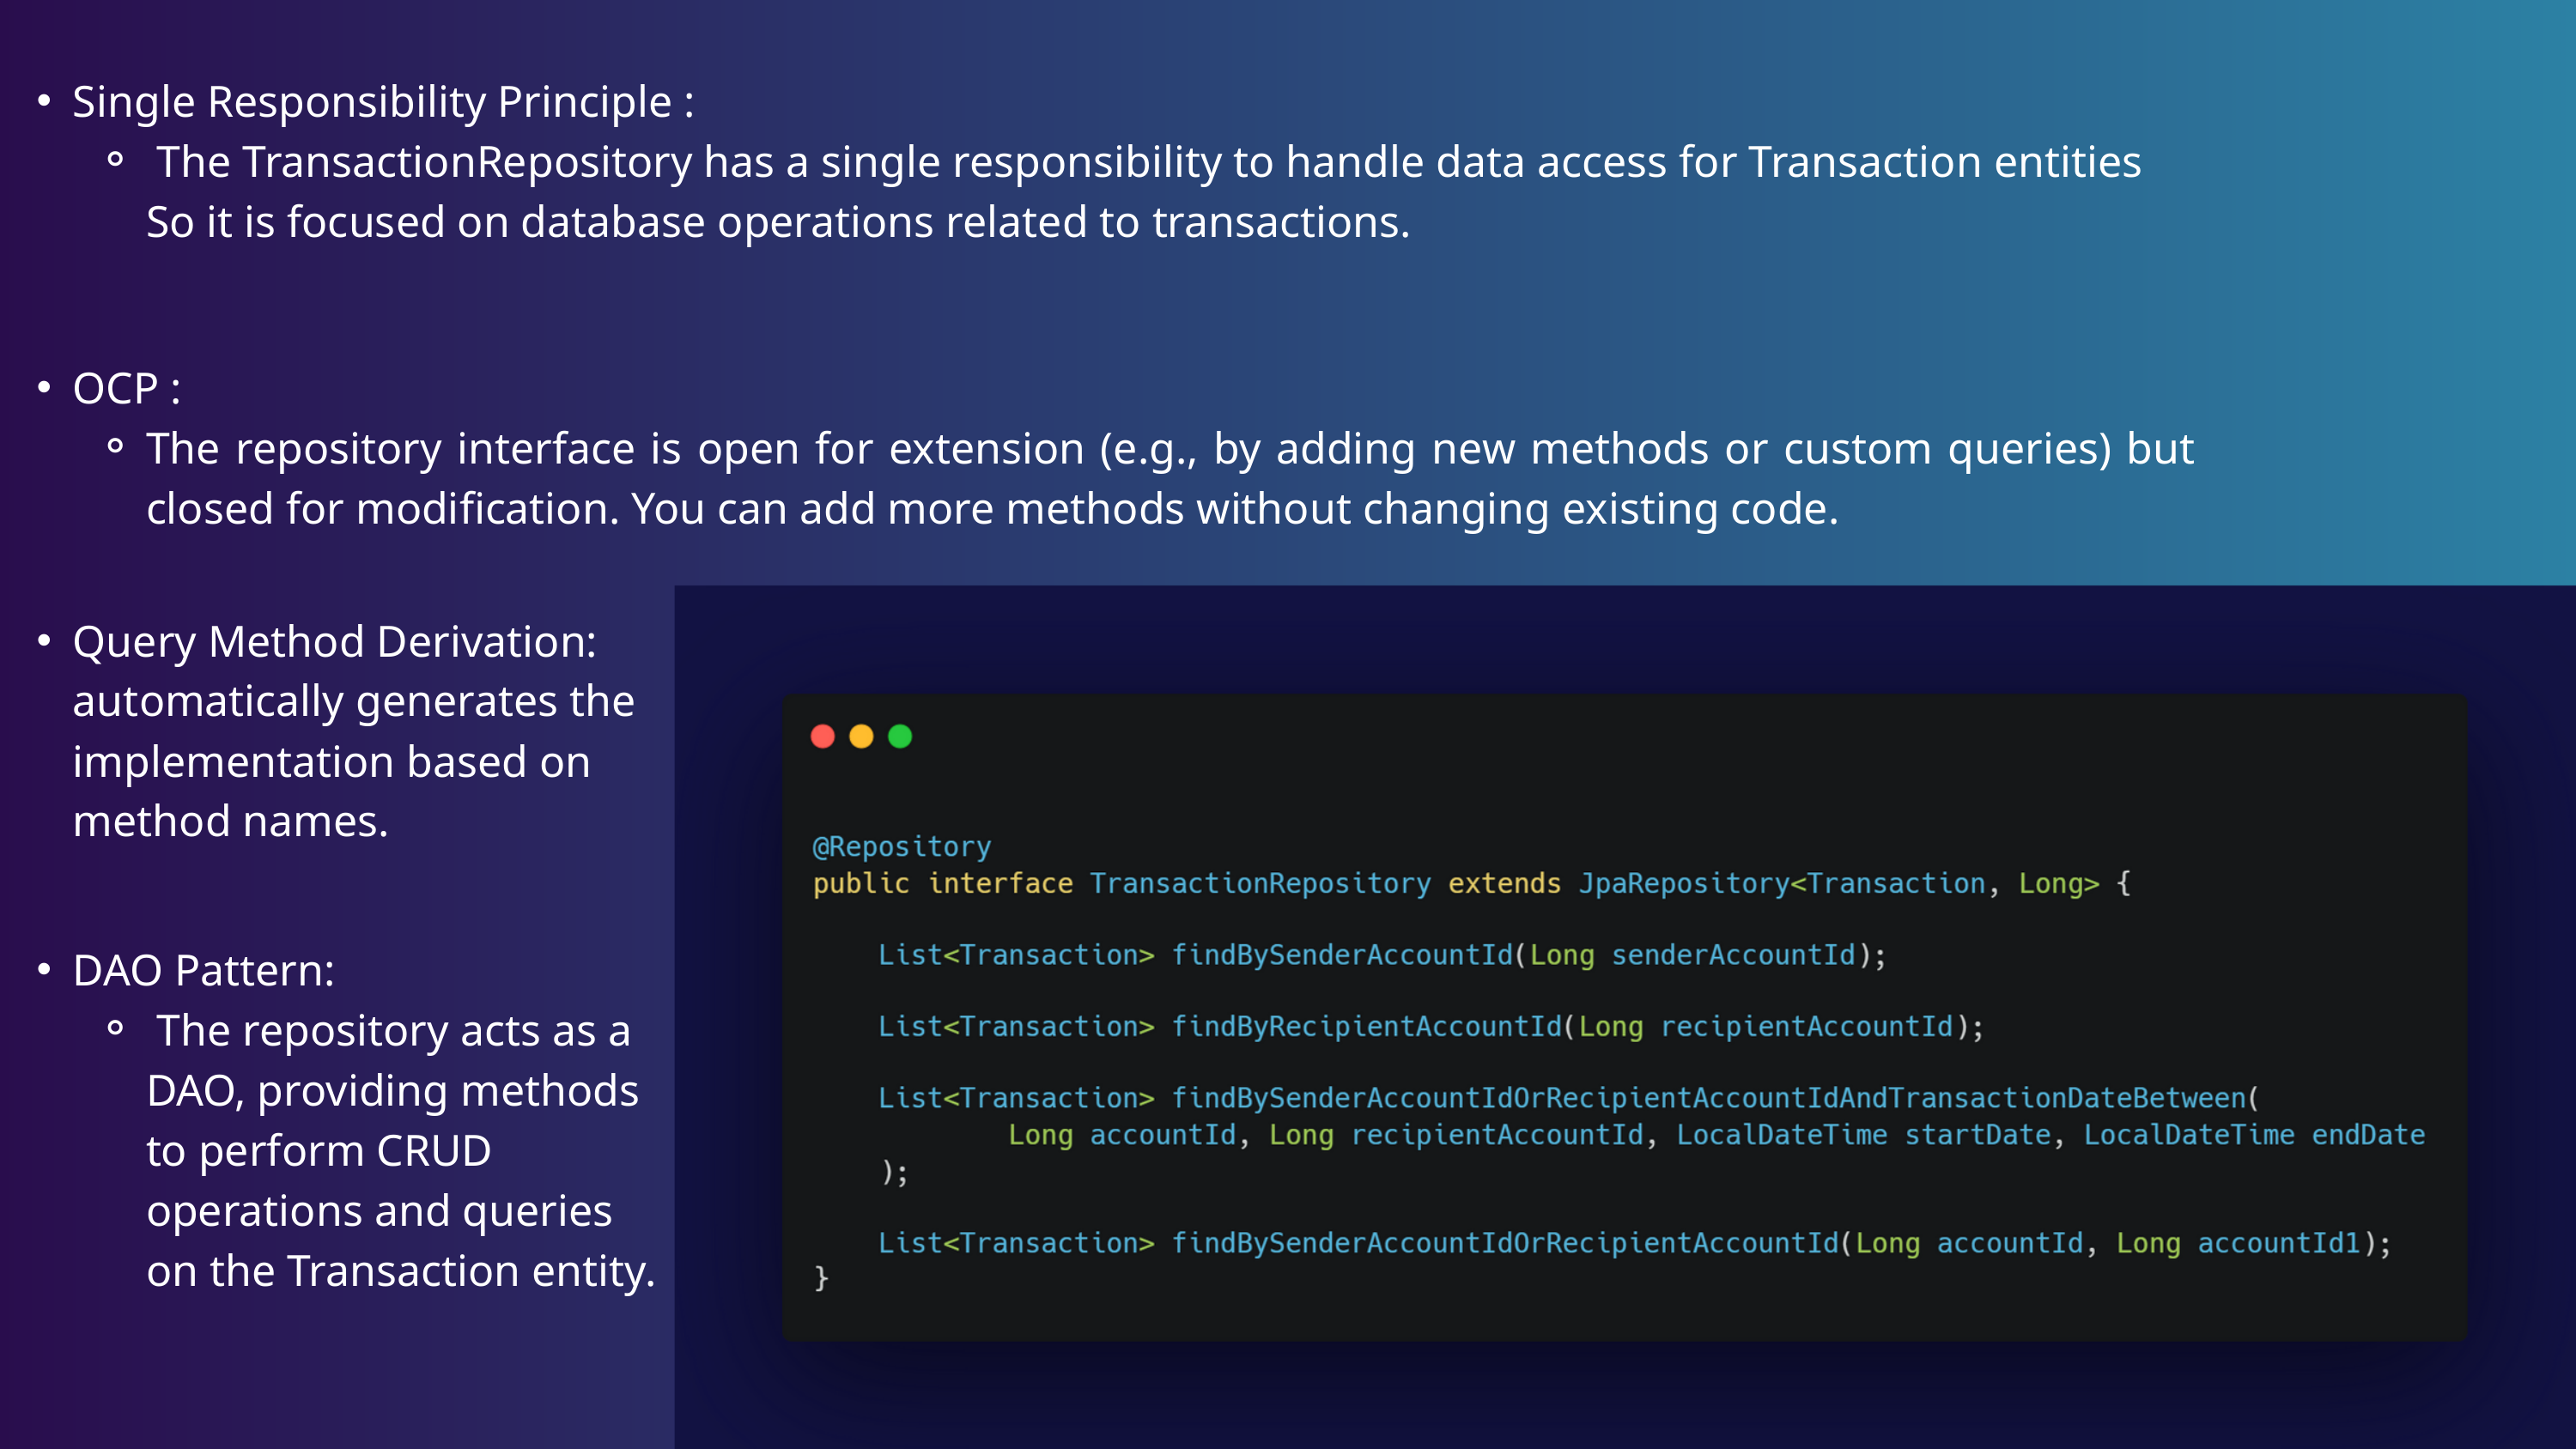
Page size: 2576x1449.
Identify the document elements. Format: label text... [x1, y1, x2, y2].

text_box Single Responsibility Principle : The TransactionRepository has a single responsibility to handle data access for Transaction entities So it is focused on database operations related to transactions. [0, 65, 2197, 352]
text_box [674, 585, 2576, 1449]
text_box DAO Pattern: The repository acts as a DAO, providing methods to perform CRUD operations and queries on the Transaction entity. [0, 934, 675, 1355]
text_box Query Method Derivation: automatically generates the implementation based on method names. [0, 604, 675, 846]
text_box OCP : The repository interface is open for extension (e.g., by adding new methods or custom queries) but closed for modification. You can add more methods without changing existing code. [0, 352, 2197, 593]
